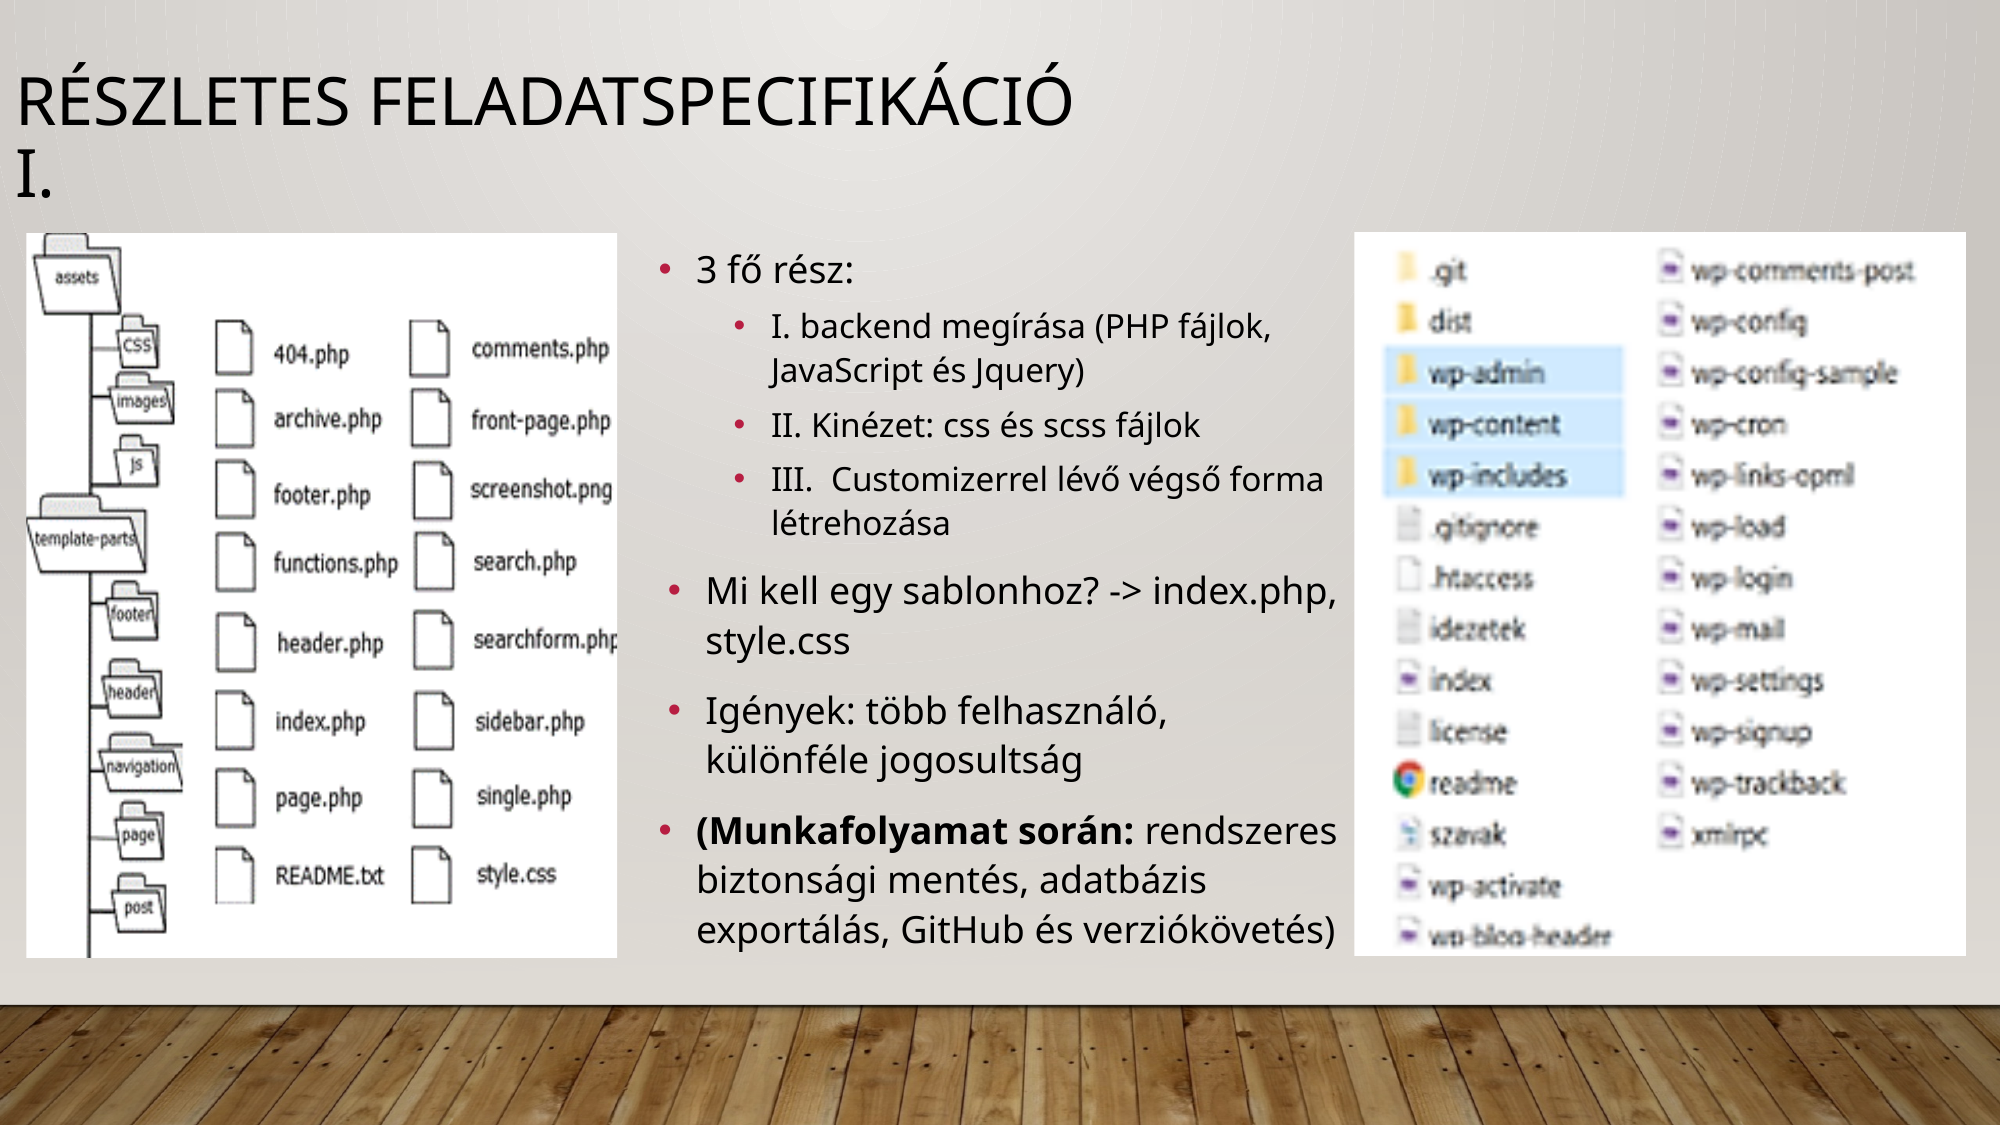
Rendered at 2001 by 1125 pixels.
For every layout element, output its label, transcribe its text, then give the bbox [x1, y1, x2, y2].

list 3 fő rész: I. backend megírása (PHP fájlok, JavaScript és Jquery) II. Kinézet: css és scss fájlok III. Customizerrel lévő végső forma létrehozása Mi kell egy sablonhoz? -> index.php, style.css Igények: több felhasználó, különféle jogosultság (Munkafolyamat során: rendszeres biztonsági mentés, adatbázis exportálás, GitHub és verziókövetés) [643, 173, 1355, 740]
title Részletes feladatspecifikáció I. [0, 60, 1117, 233]
picture [1354, 232, 1966, 956]
picture [26, 233, 618, 958]
picture [0, 1005, 2000, 1125]
